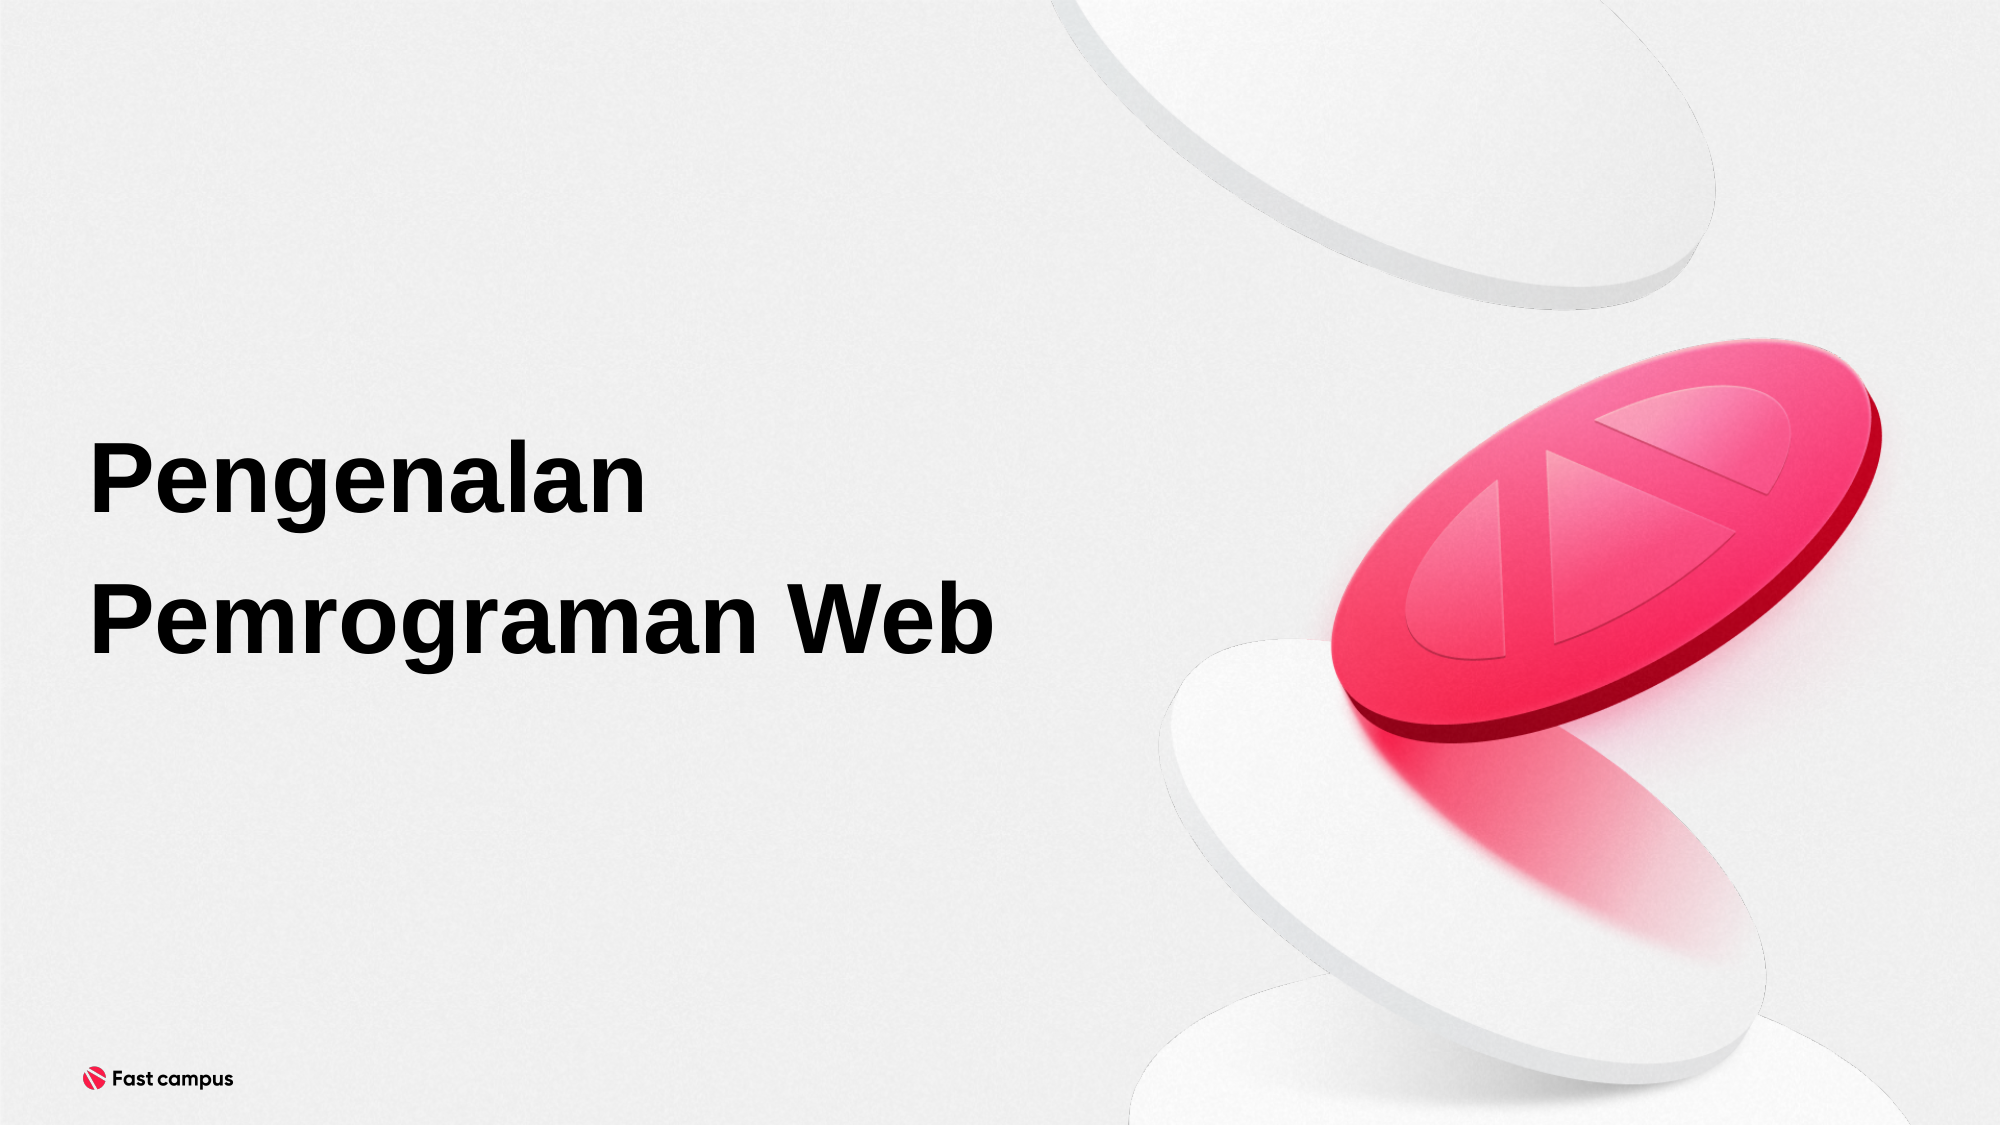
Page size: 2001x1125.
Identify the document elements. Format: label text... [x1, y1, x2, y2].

picture [965, 0, 2000, 1125]
picture [59, 1047, 257, 1109]
list Pengenalan Pemrograman Web [73, 342, 1251, 724]
